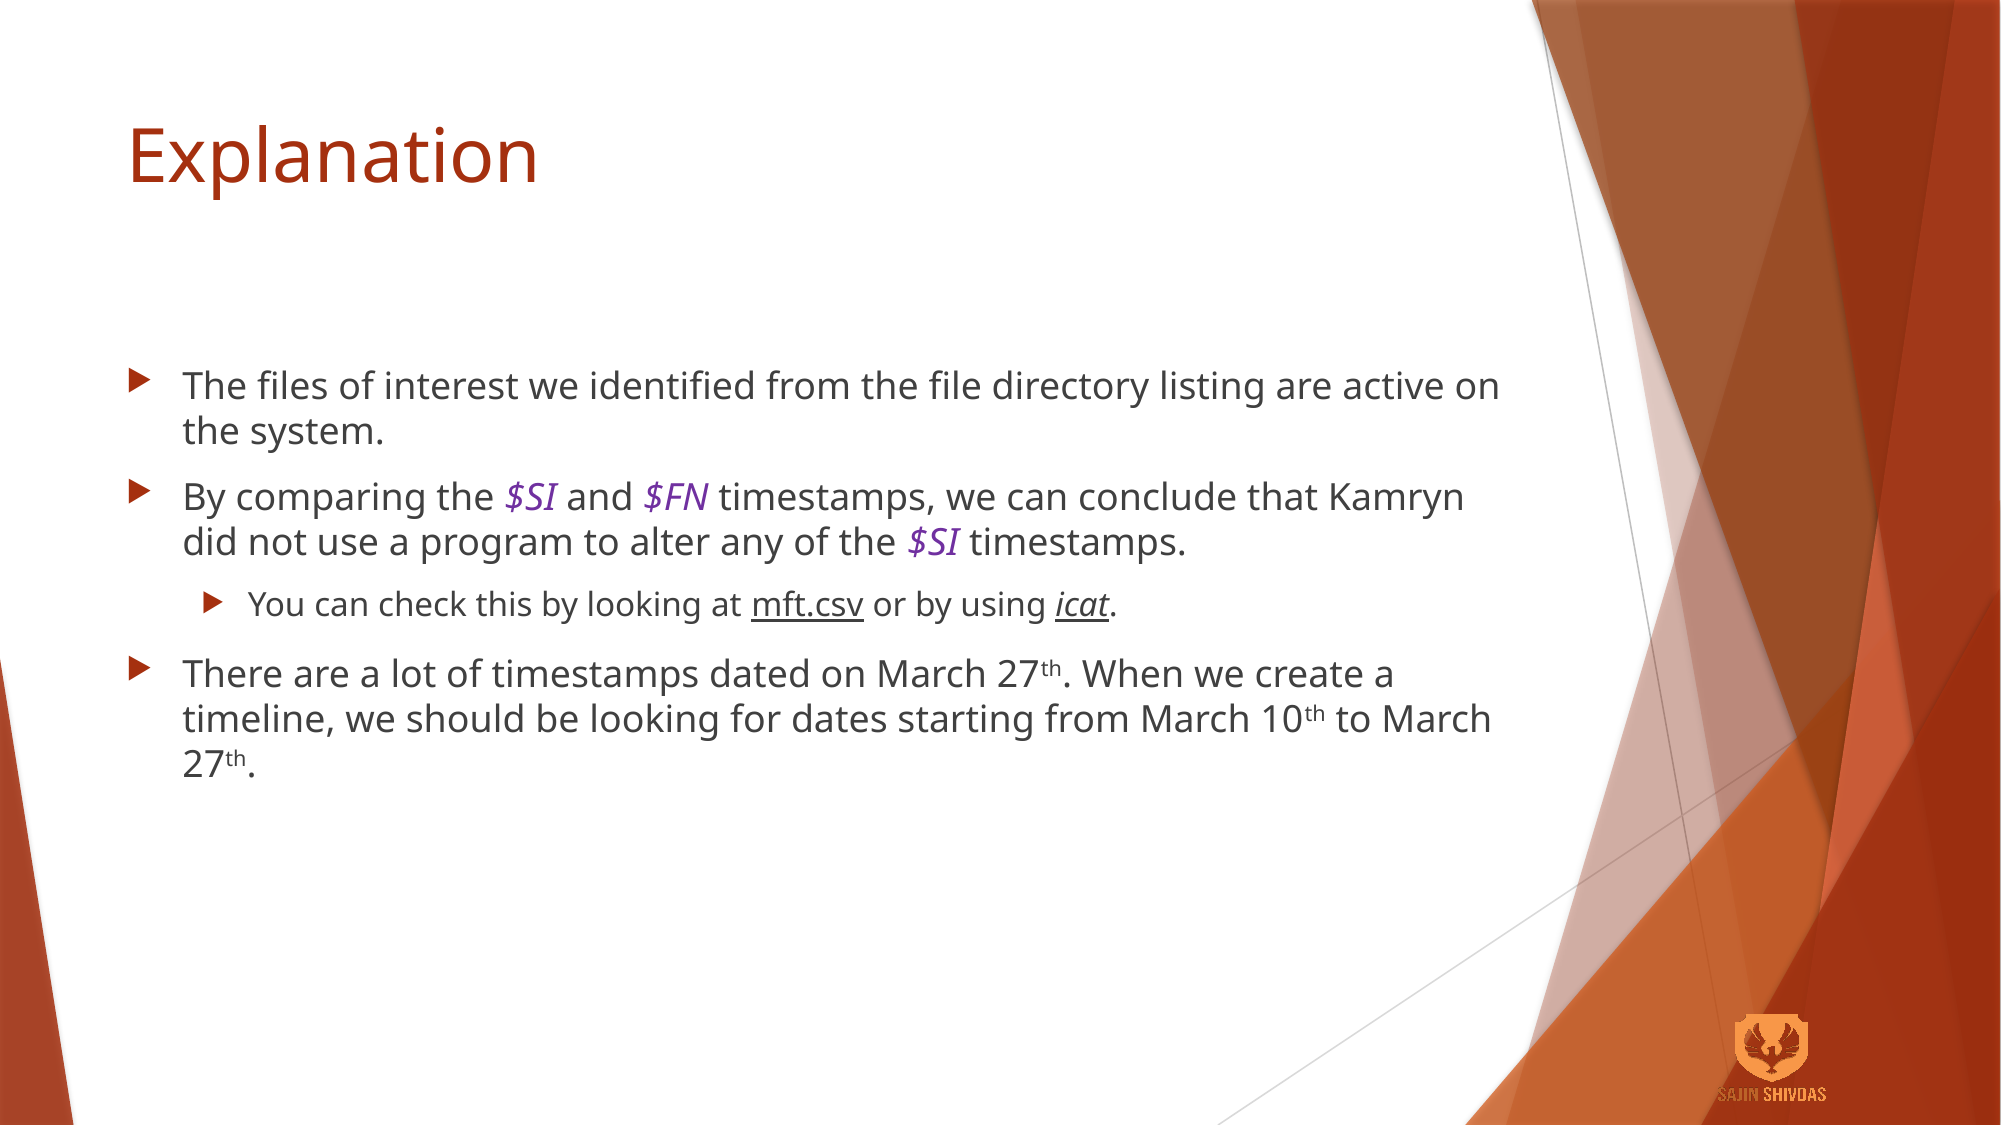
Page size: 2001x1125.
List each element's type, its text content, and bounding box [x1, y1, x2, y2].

list The files of interest we identified from the file directory listing are active on the system. By comparing the $SI and $FN timestamps, we can conclude that Kamryn did not use a program to alter any of the $SI timestamps. You can check this by looking at mft.csv or by using icat. There are a lot of timestamps dated on March 27th. When we create a timeline, we should be looking for dates starting from March 10th to March 27th. [111, 354, 1522, 992]
title Explanation [111, 99, 1522, 317]
picture [1716, 1013, 1827, 1103]
